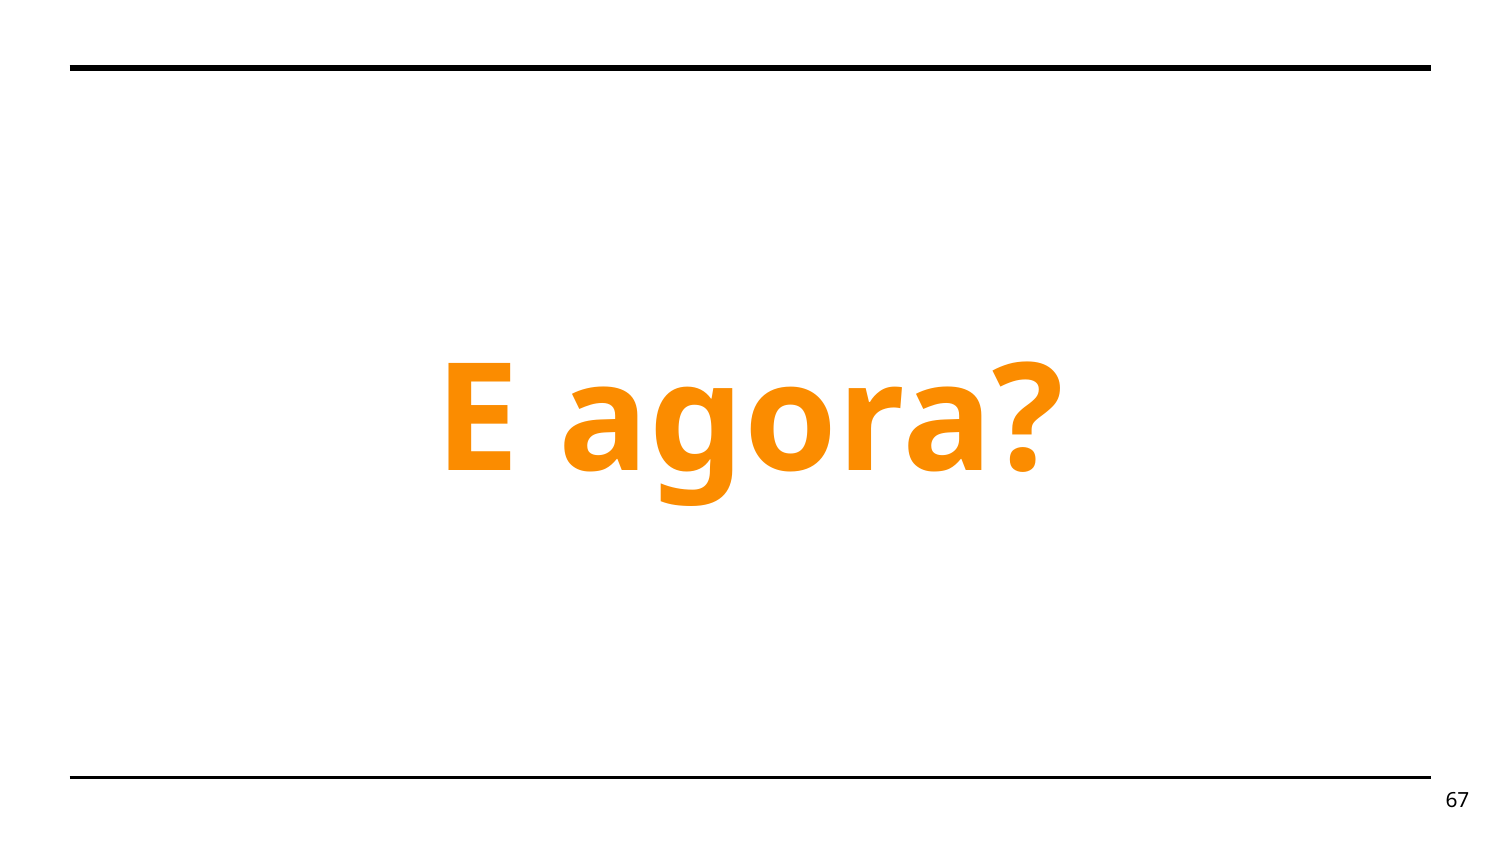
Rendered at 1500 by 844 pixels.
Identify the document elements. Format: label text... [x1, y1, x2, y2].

slide_number 67 [1394, 769, 1484, 834]
title E agora? [40, 214, 1460, 606]
